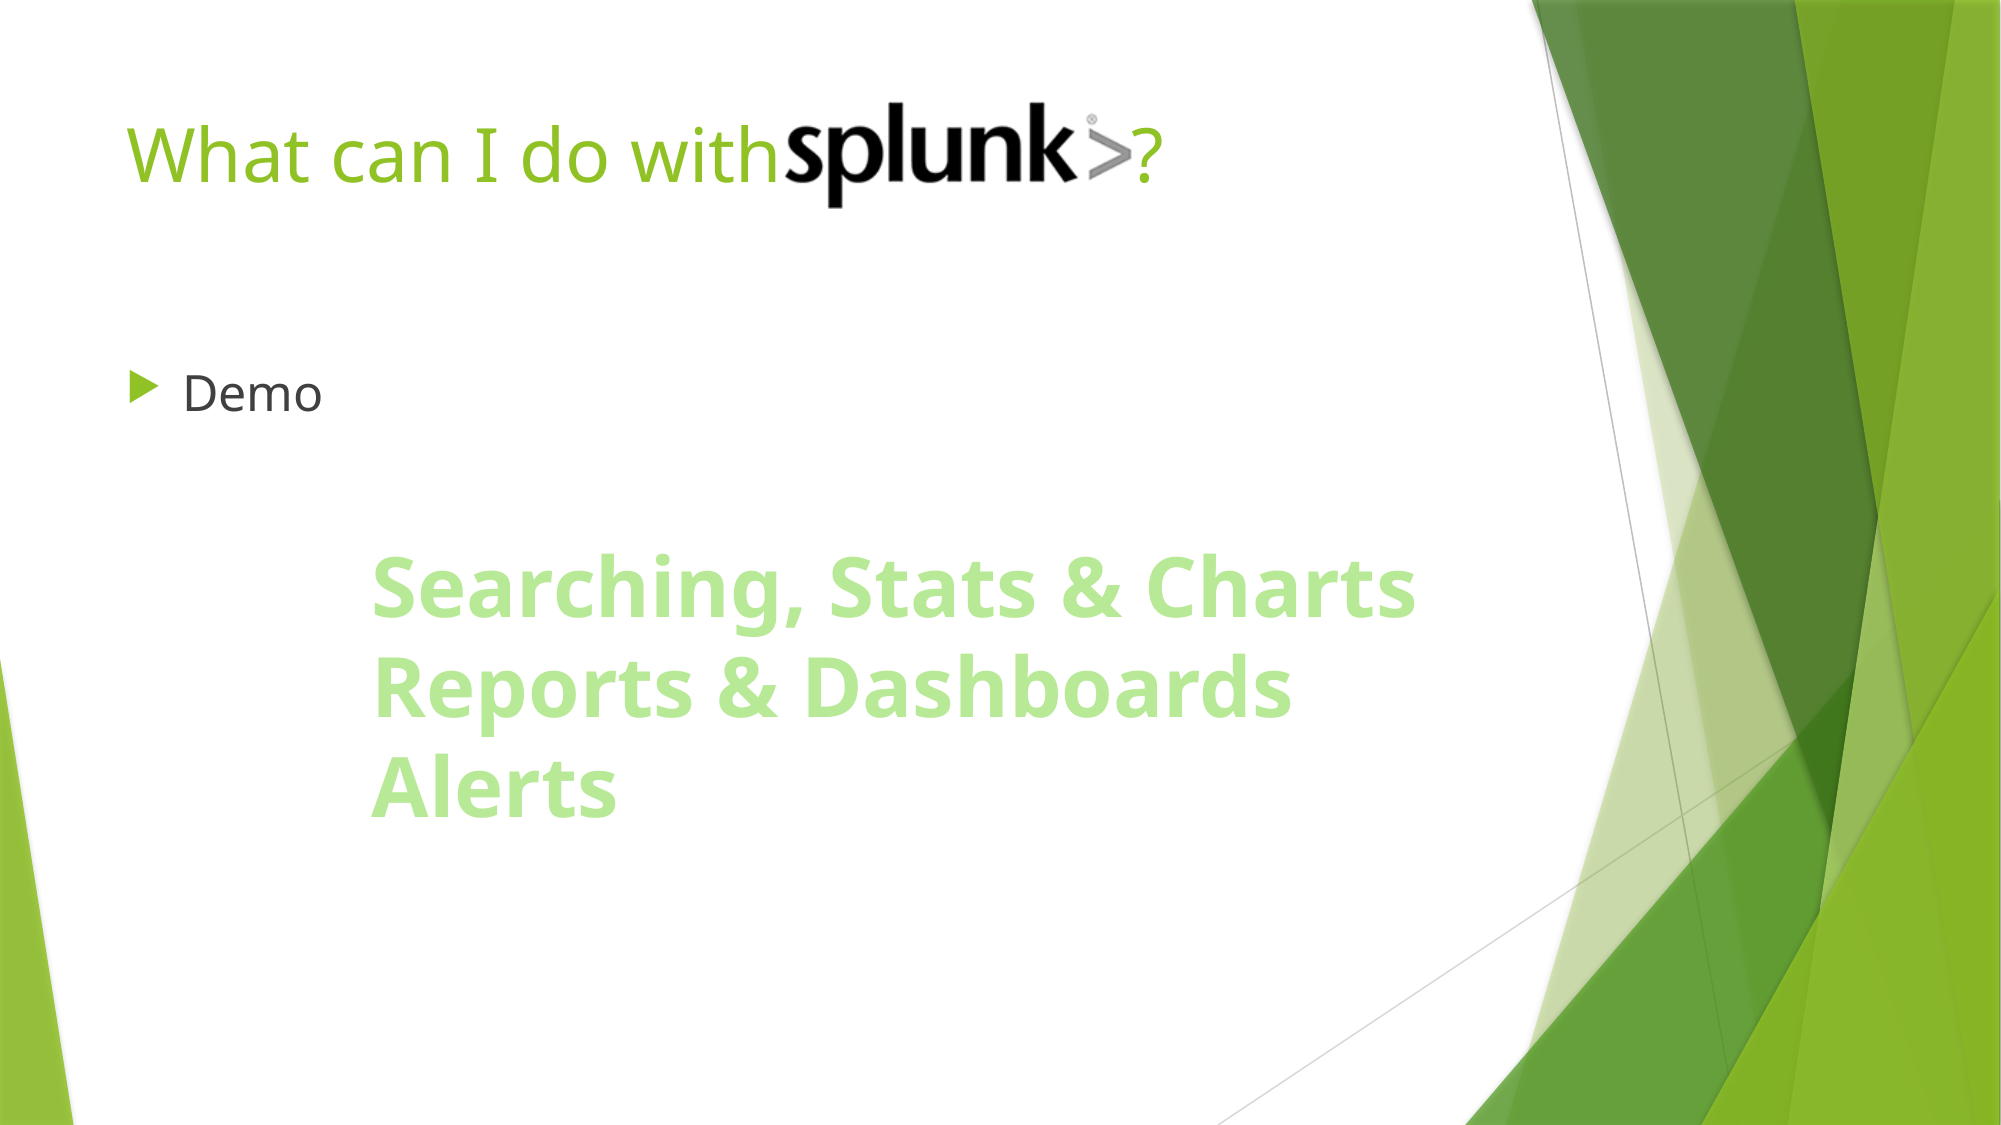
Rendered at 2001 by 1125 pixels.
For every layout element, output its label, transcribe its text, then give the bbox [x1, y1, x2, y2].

text_box Searching, Stats & Charts Reports & Dashboards Alerts [356, 526, 1496, 842]
title What can I do with ? [111, 99, 1522, 317]
list Demo [111, 354, 1522, 992]
picture [731, 47, 1187, 263]
